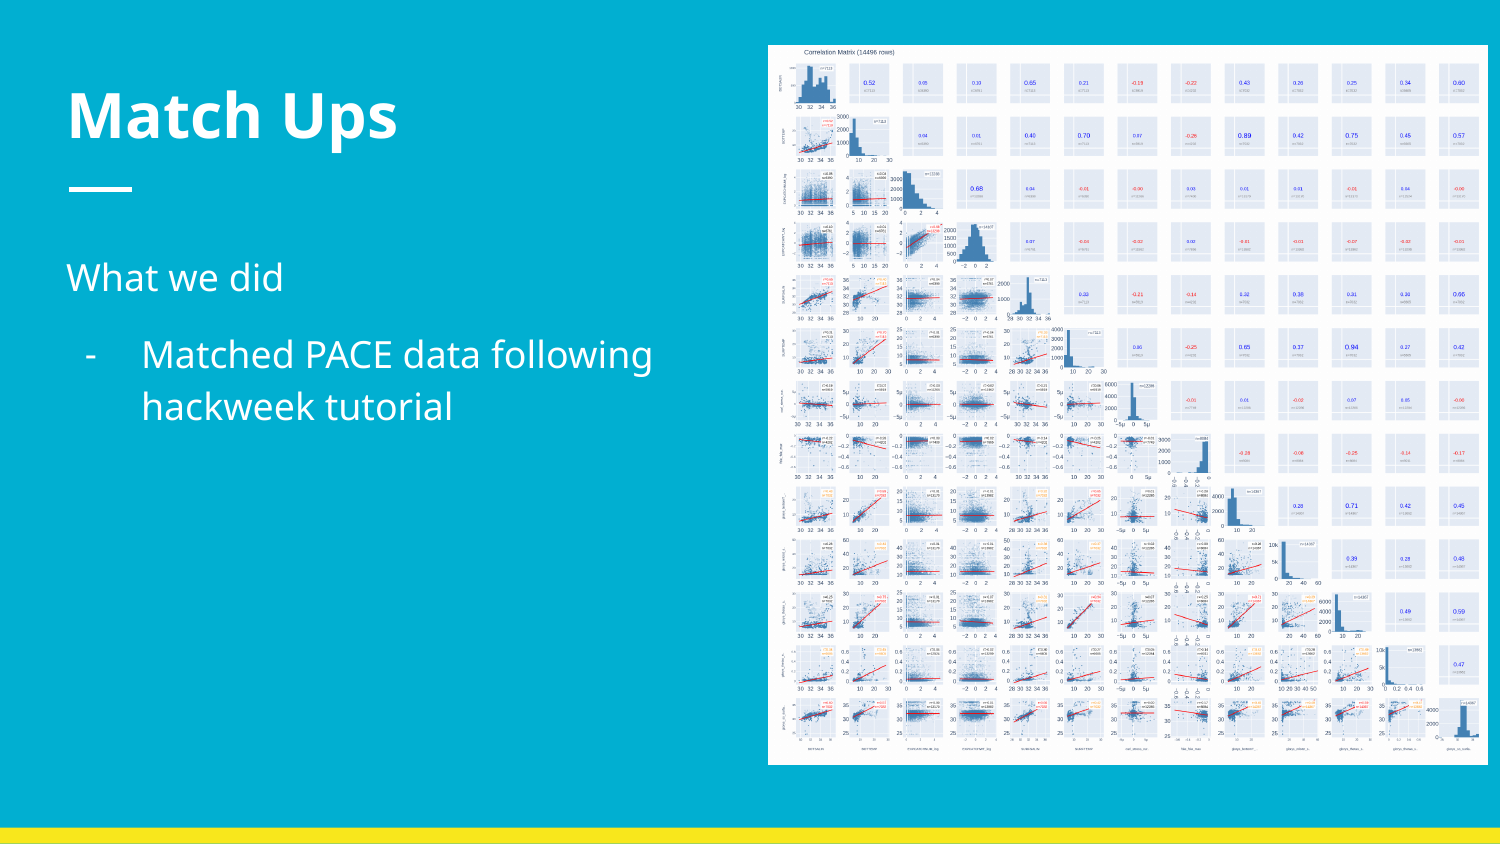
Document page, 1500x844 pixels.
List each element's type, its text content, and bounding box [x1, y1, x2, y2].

title Match Ups [51, 61, 763, 167]
list What we did Matched PACE data following hackweek tutorial [51, 232, 736, 750]
picture [768, 44, 1489, 765]
